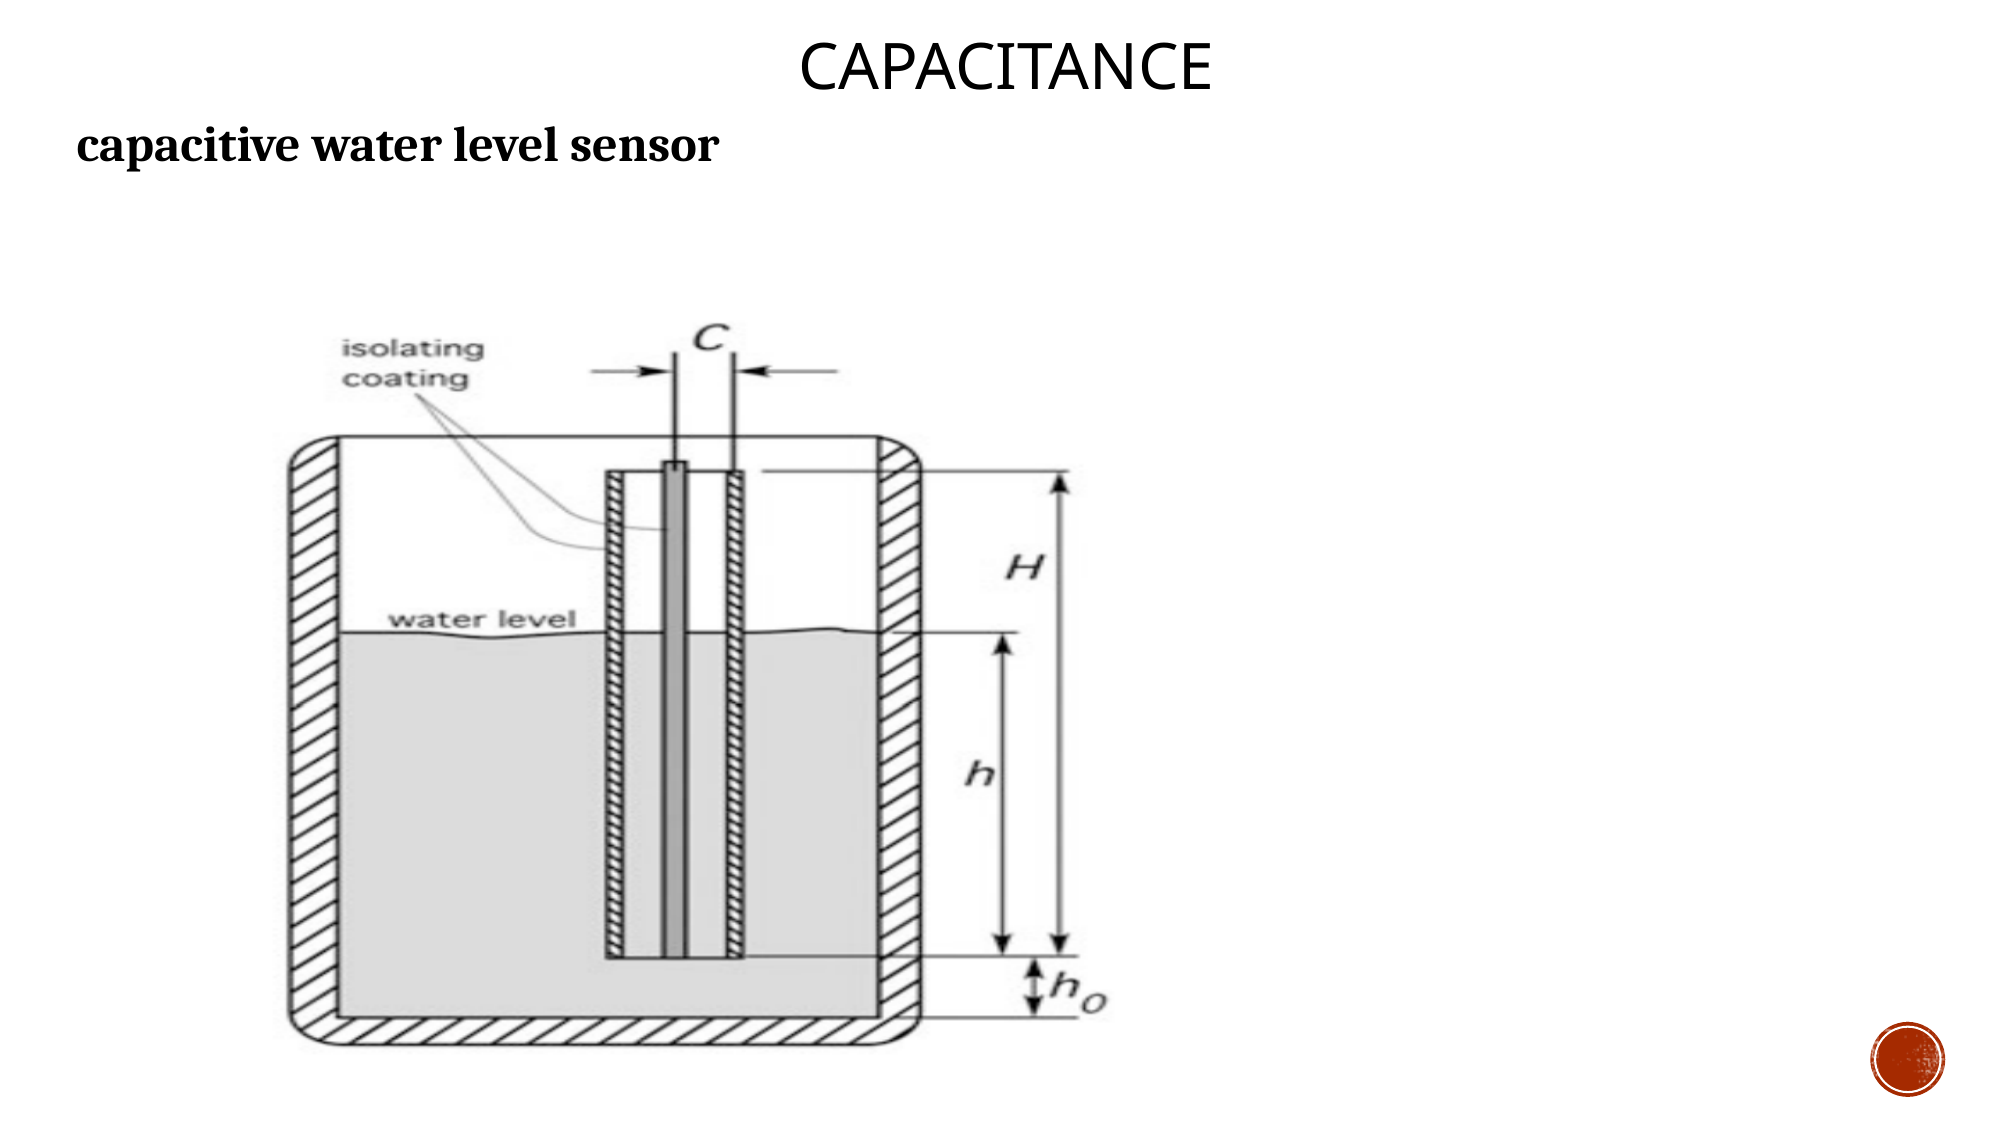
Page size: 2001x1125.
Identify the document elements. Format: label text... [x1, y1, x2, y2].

list capacitive water level sensor [61, 111, 1947, 1099]
picture [237, 316, 1154, 1089]
title Capacitance [173, 26, 1824, 111]
